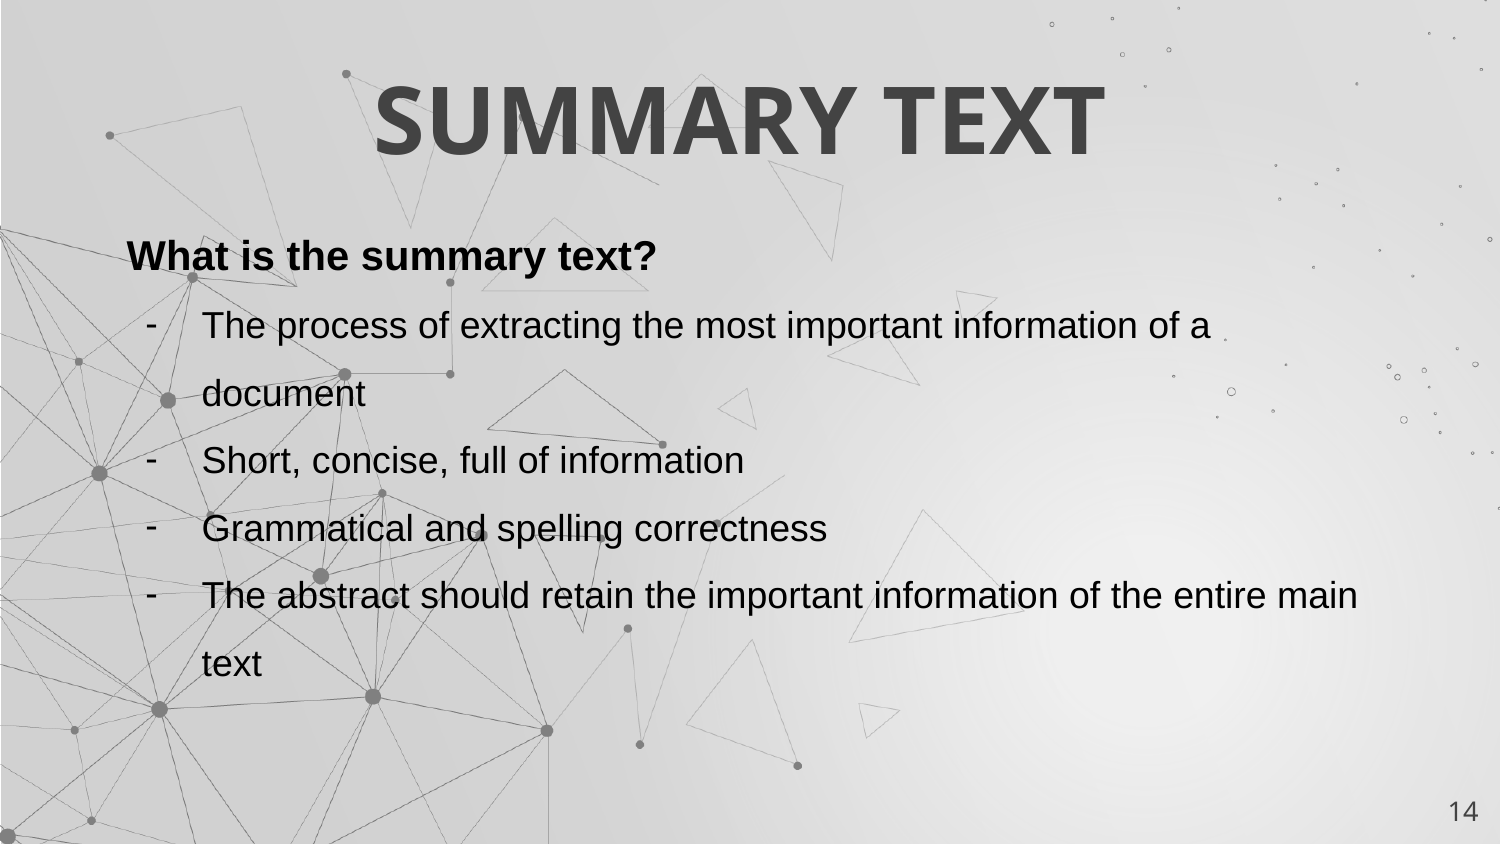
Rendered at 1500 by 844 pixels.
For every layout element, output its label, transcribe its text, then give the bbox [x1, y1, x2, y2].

picture [0, 0, 1500, 844]
title SUMMARY TEXT [111, 49, 1369, 188]
slide_number ‹#› [1403, 779, 1494, 844]
text_box What is the summary text? The process of extracting the most important information of a document Short, concise, full of information Grammatical and spelling correctness The abstract should retain the important information of the entire main text [111, 188, 1389, 699]
